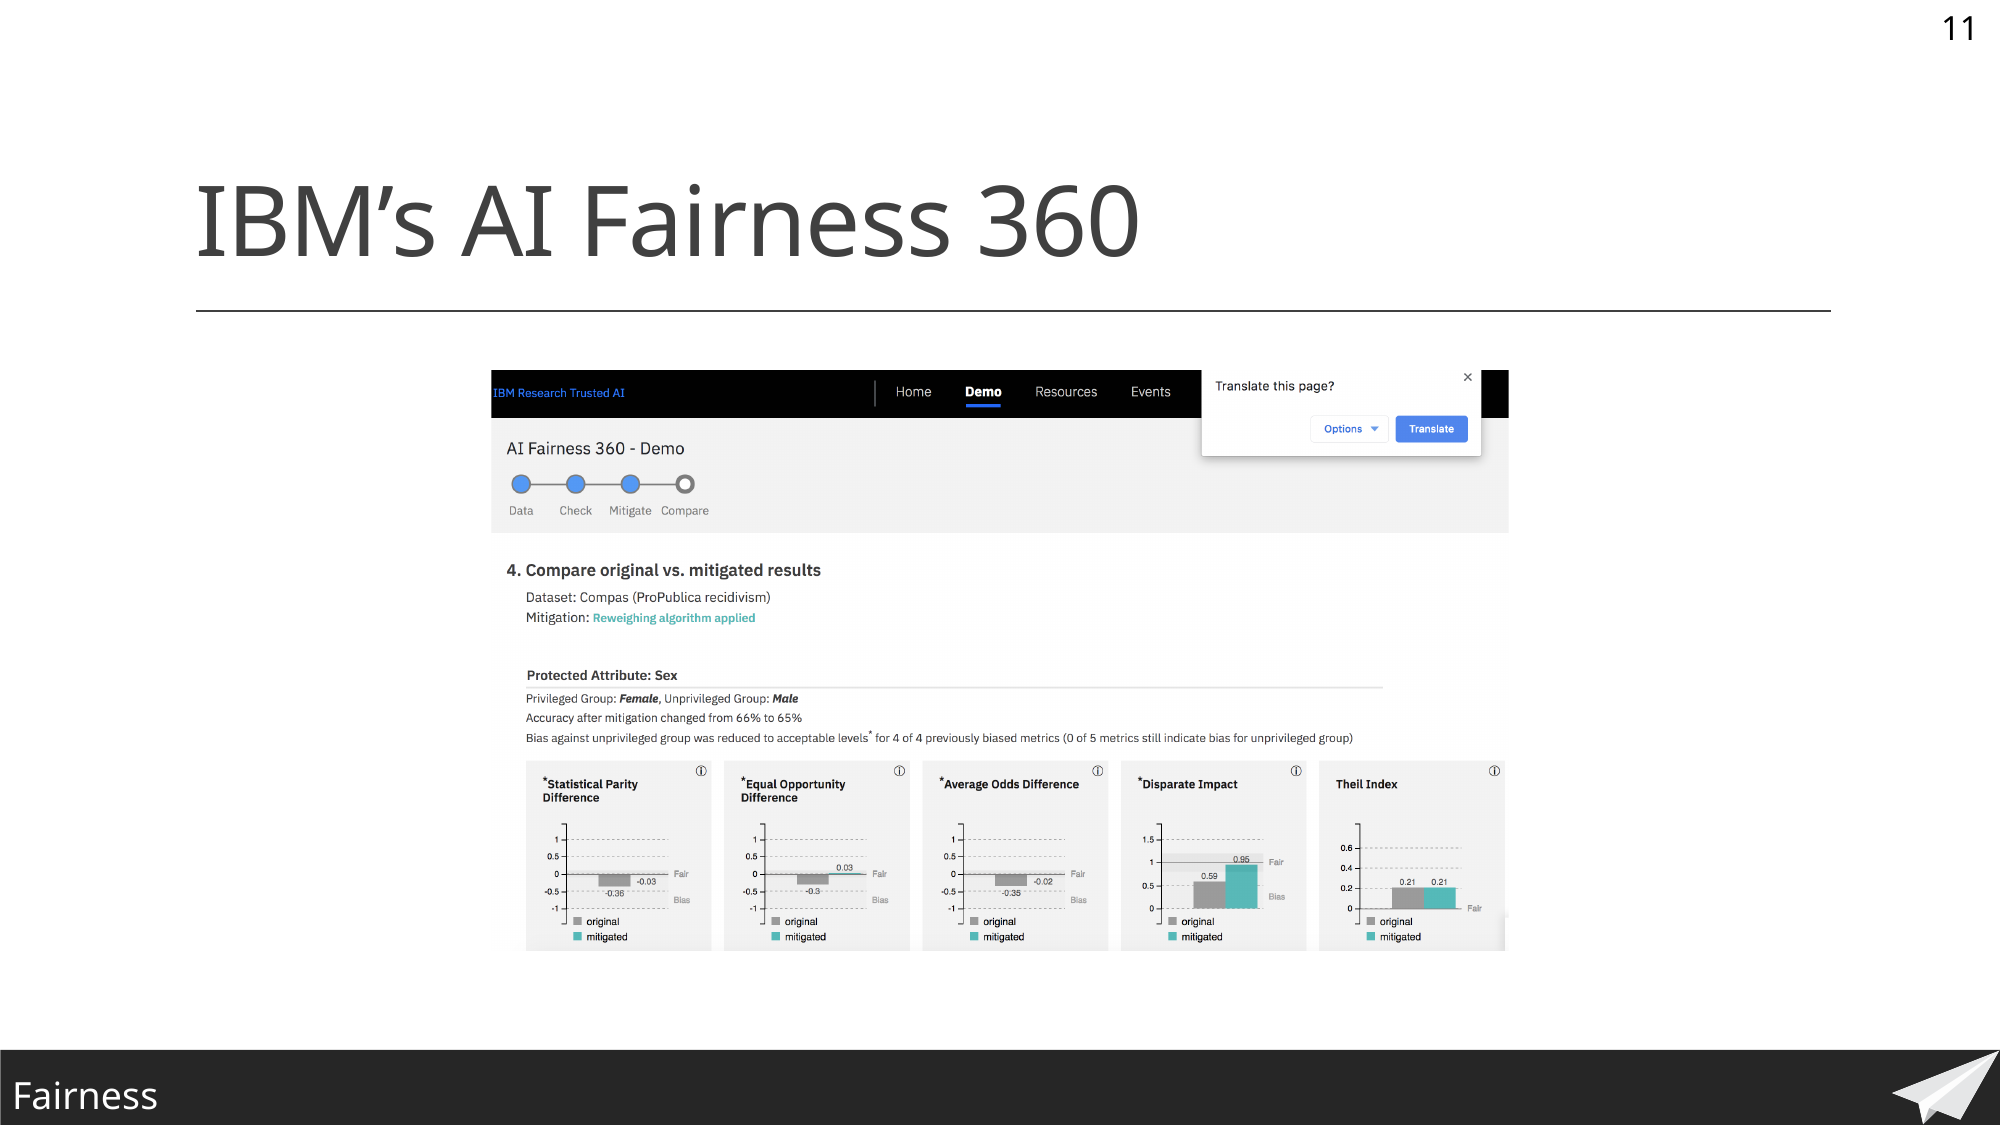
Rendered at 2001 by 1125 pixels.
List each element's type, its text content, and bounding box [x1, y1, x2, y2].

text_box 11 [1926, 0, 1994, 55]
picture [1890, 1050, 2000, 1125]
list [490, 369, 1509, 952]
text_box Fairness [0, 1064, 174, 1124]
title IBM’s AI Fairness 360 [180, 47, 1830, 285]
